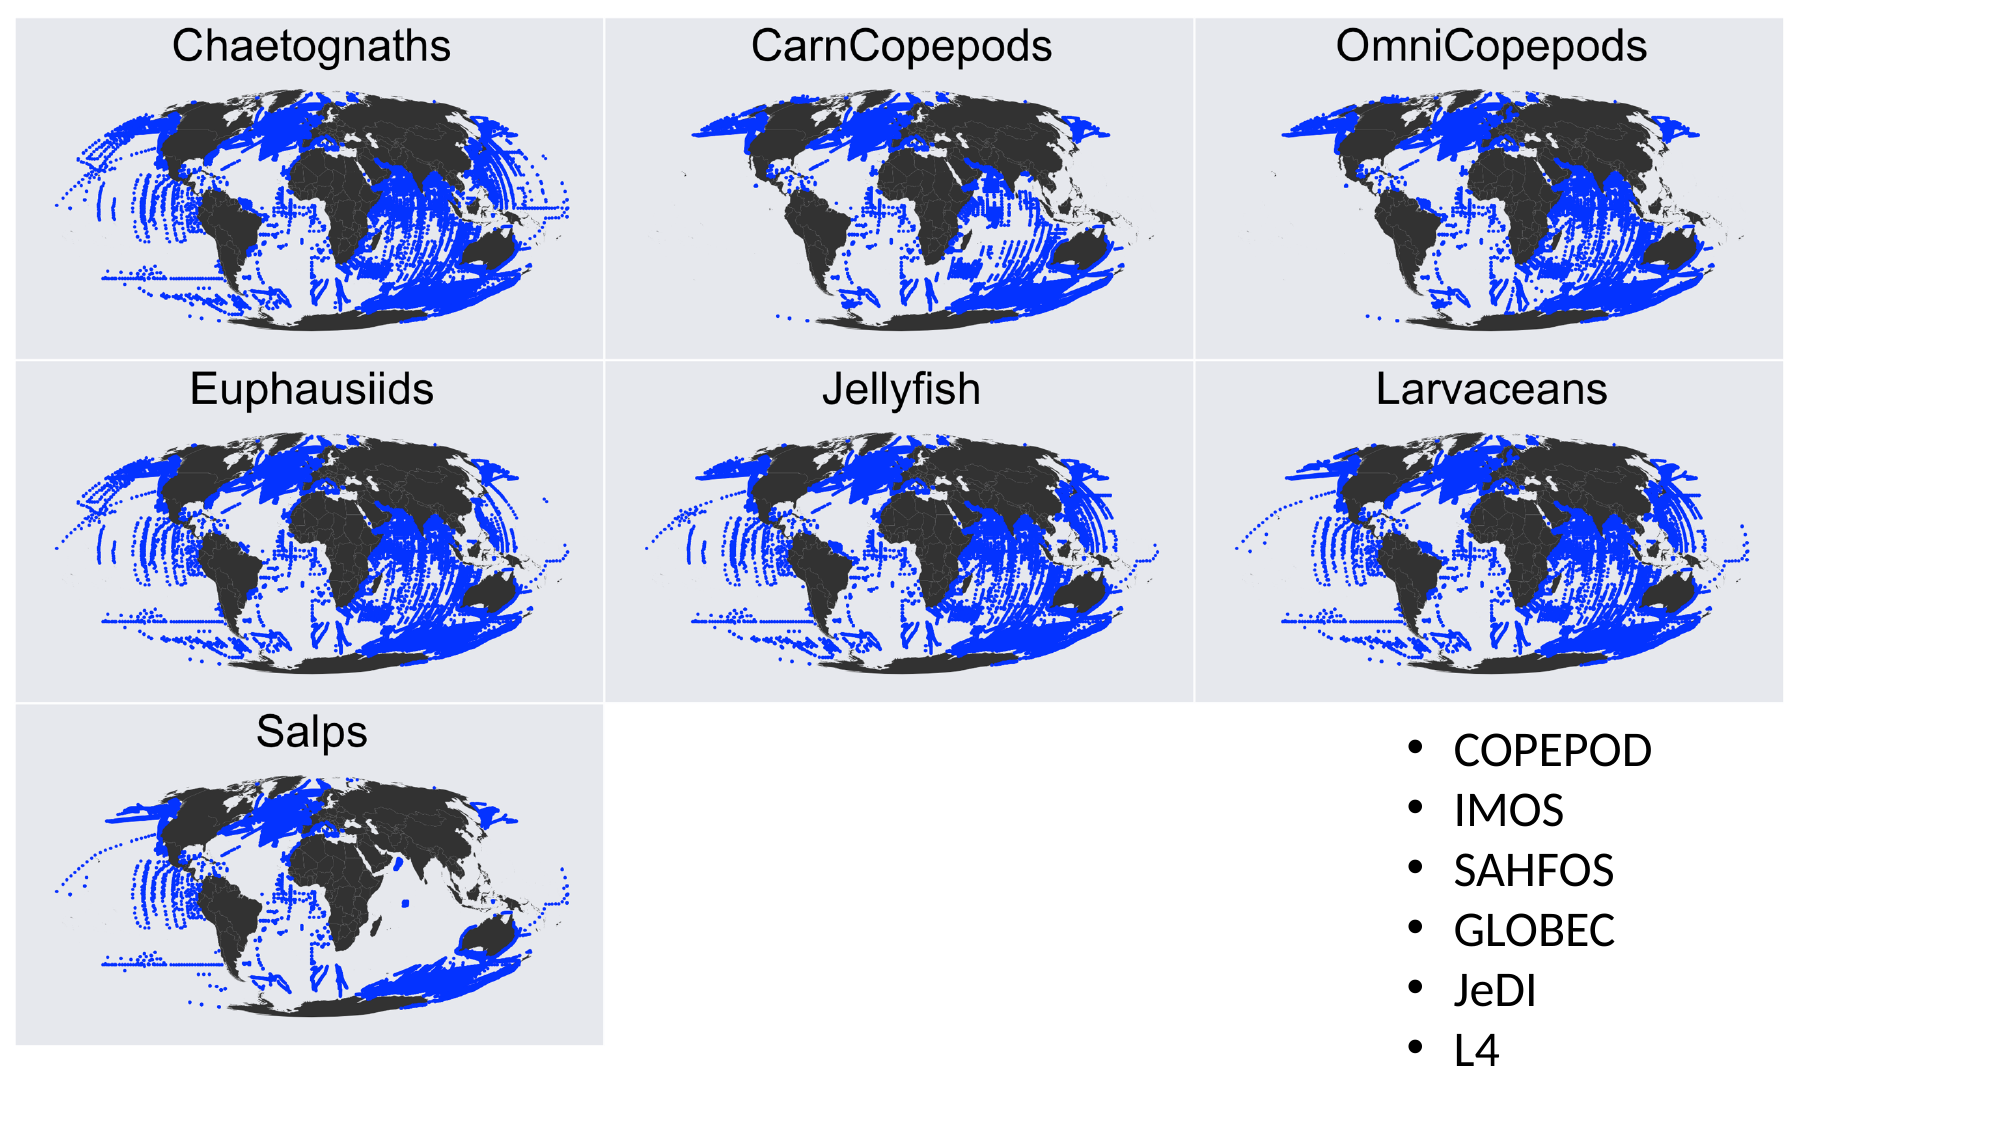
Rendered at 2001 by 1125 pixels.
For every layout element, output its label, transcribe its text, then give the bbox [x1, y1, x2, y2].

text_box COPEPOD IMOS SAHFOS GLOBEC JeDI L4 [1391, 1046, 1668, 1084]
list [14, 17, 1784, 1046]
